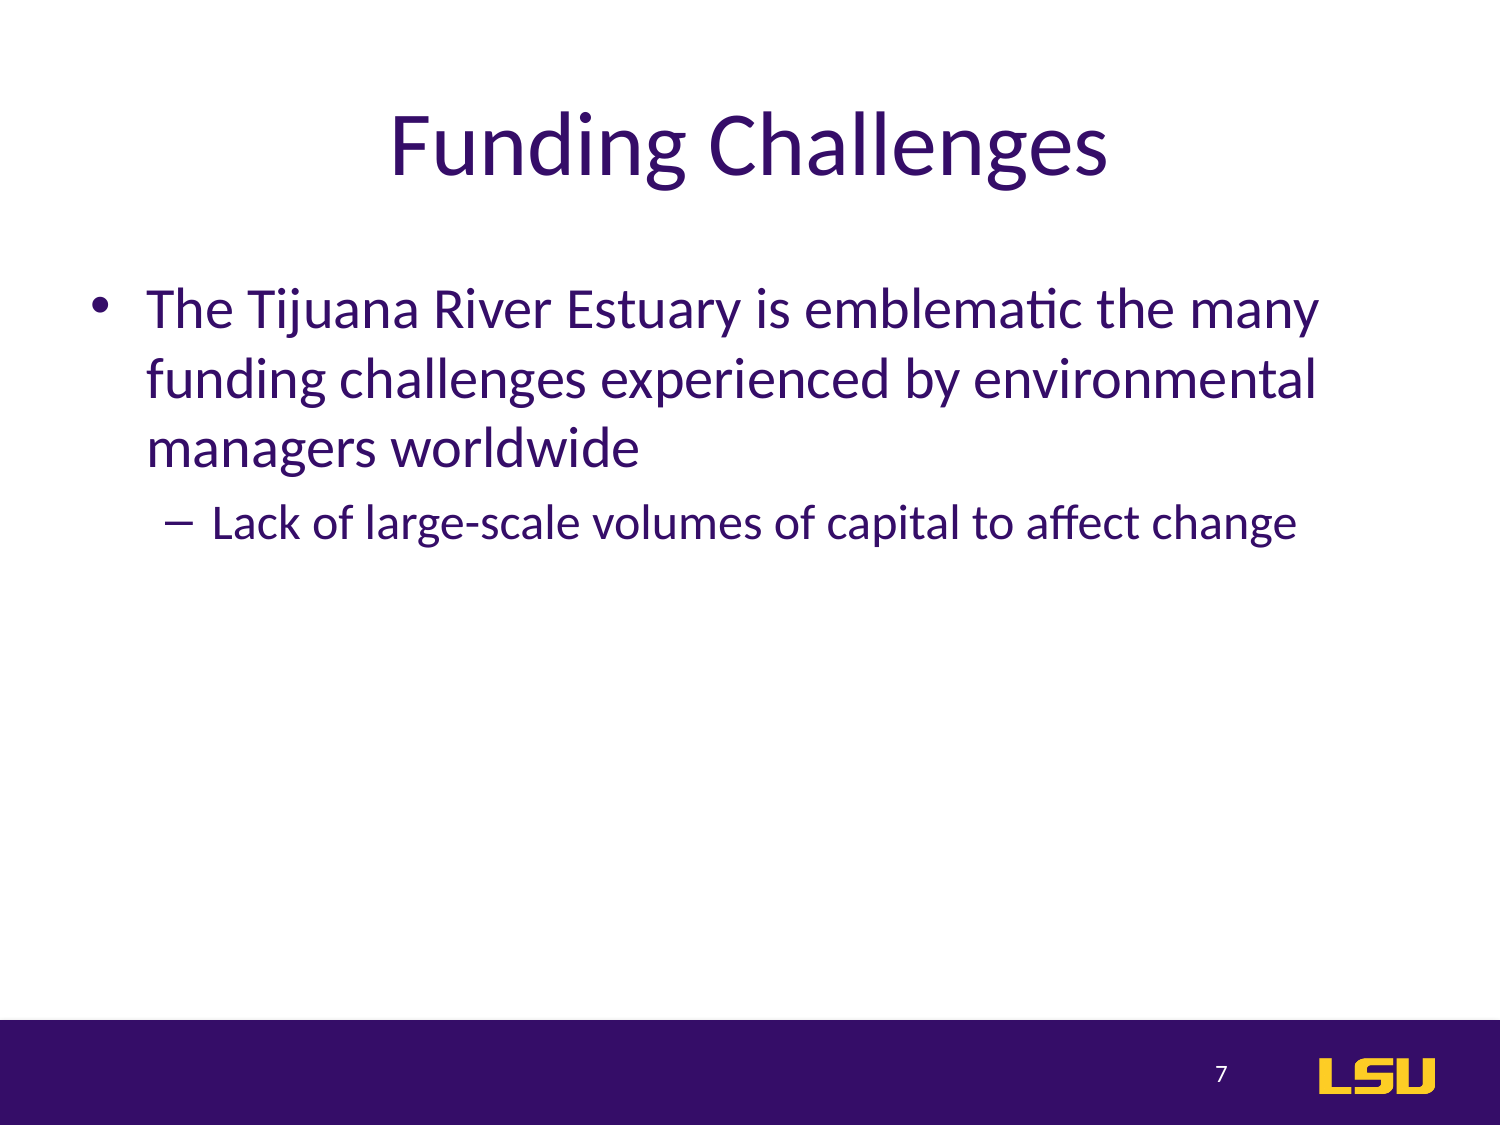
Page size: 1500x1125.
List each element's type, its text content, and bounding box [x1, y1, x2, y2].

title Funding Challenges [75, 45, 1425, 233]
list The Tijuana River Estuary is emblematic the many funding challenges experienced by environmental managers worldwide Lack of large-scale volumes of capital to affect change [75, 262, 1425, 905]
slide_number 7 [1060, 1042, 1243, 1103]
